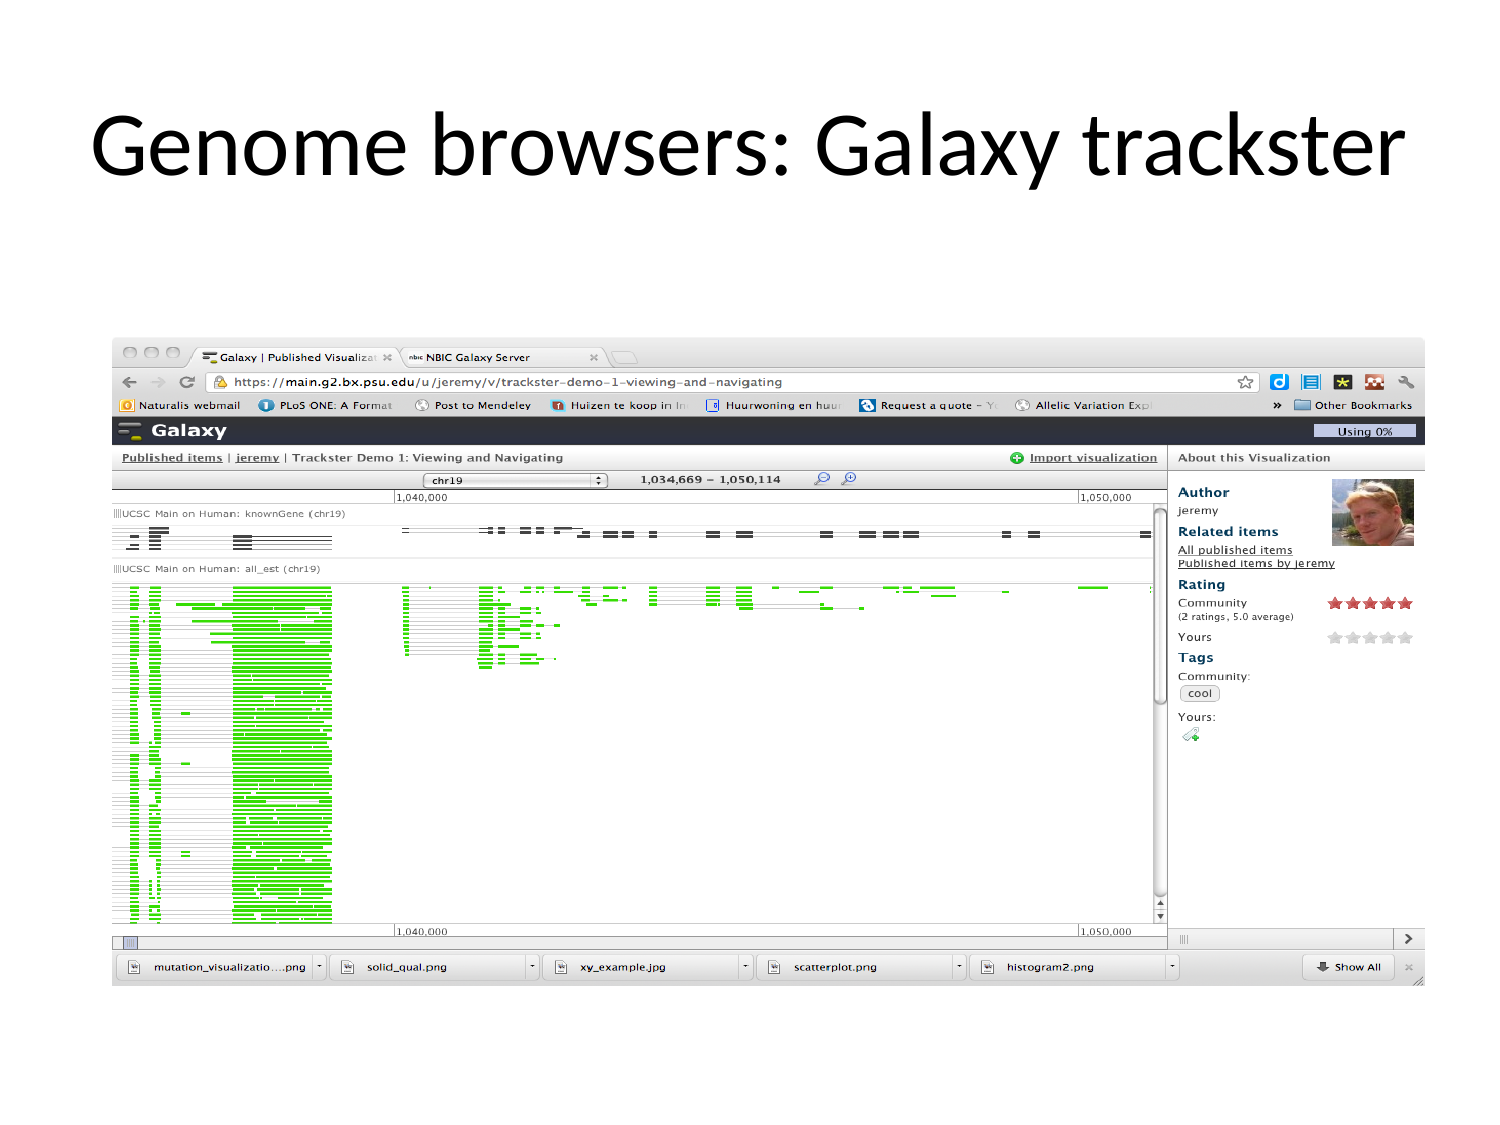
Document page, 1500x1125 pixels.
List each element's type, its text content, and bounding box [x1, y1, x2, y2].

text_box Genome browsers: Galaxy trackster [74, 45, 1425, 233]
picture [112, 337, 1426, 986]
